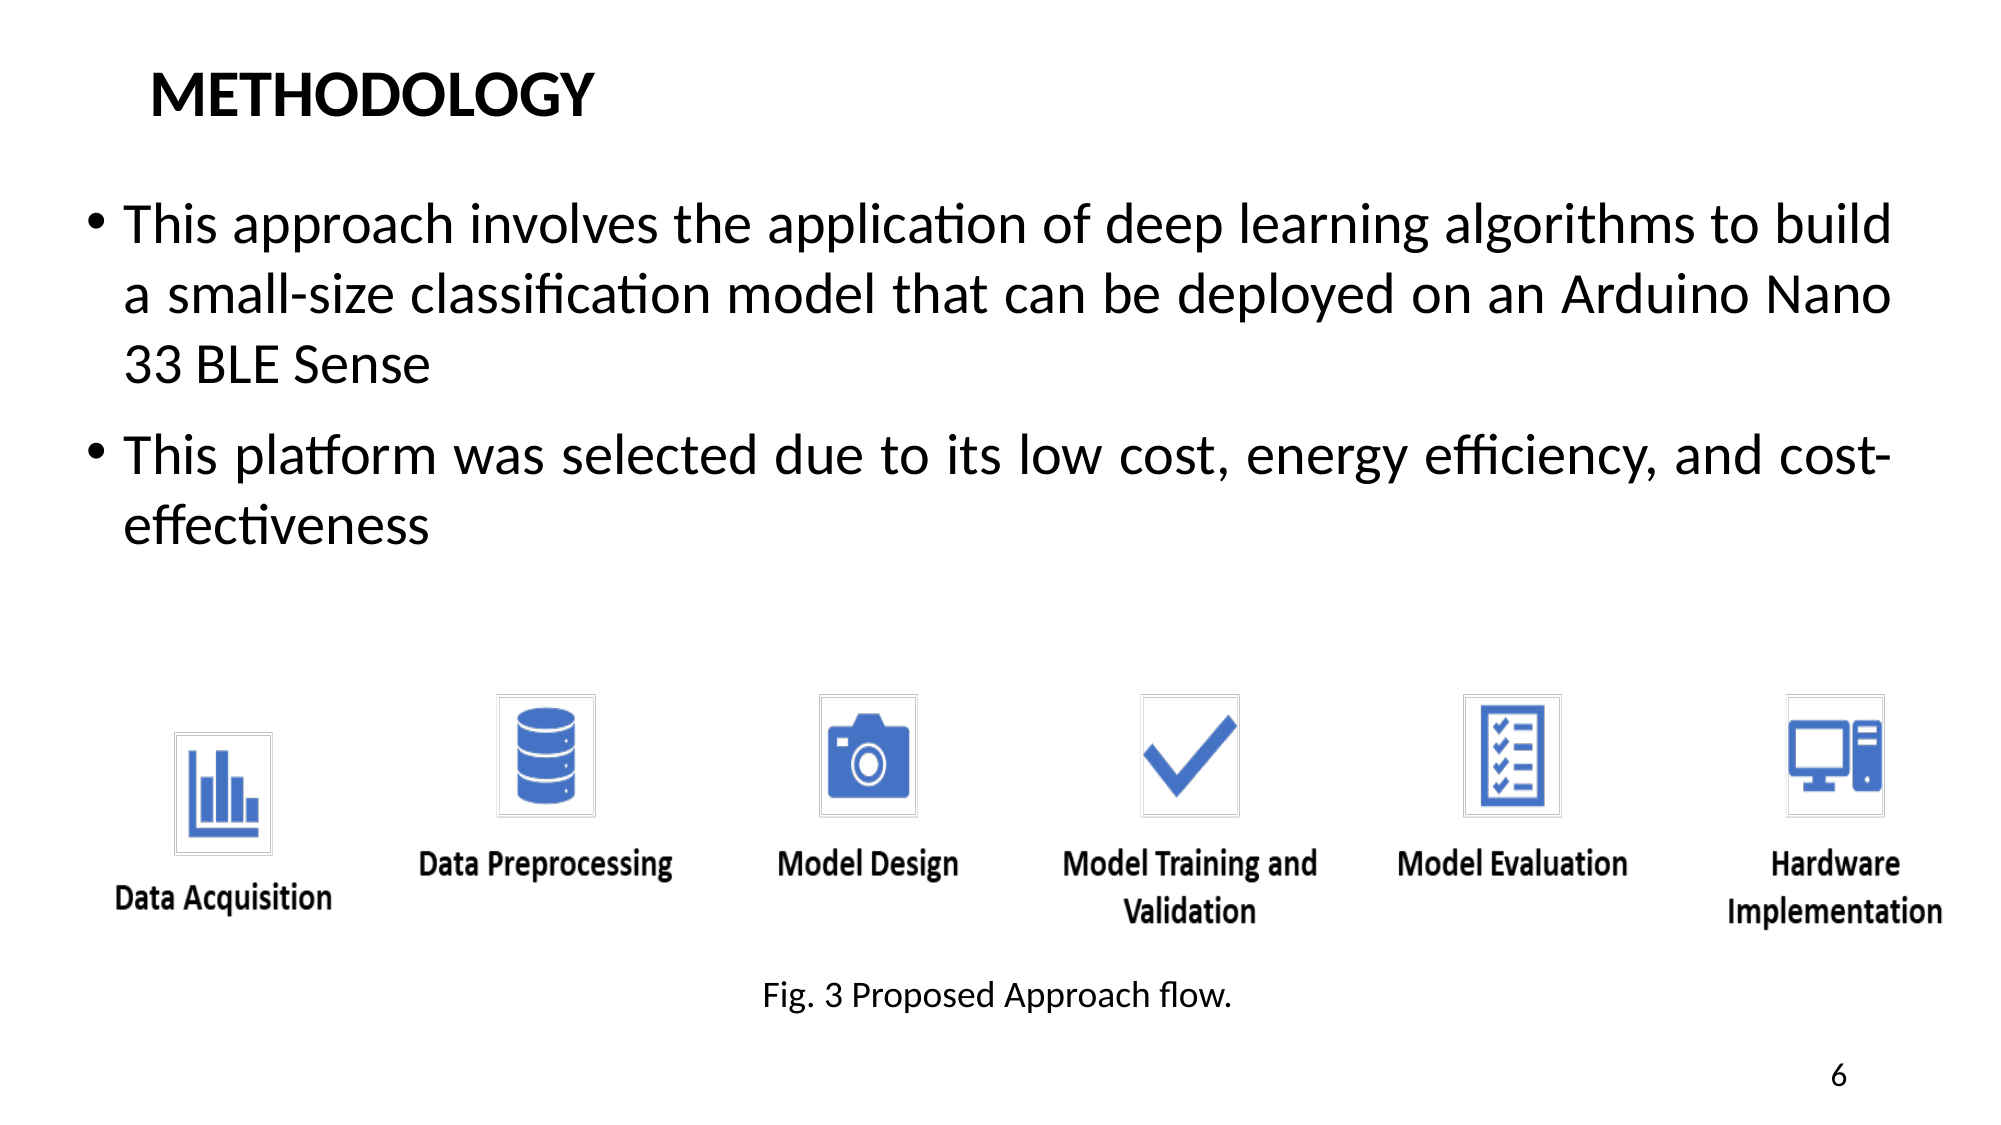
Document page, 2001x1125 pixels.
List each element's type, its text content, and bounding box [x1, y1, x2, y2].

slide_number 6 [1412, 1042, 1863, 1103]
list This approach involves the application of deep learning algorithms to build a small-size classification model that can be deployed on an Arduino Nano 33 BLE Sense This platform was selected due to its low cost, energy efficiency, and cost-effectiveness [71, 177, 1910, 647]
text_box METHODOLOGY [71, 41, 674, 137]
text_box Fig. 3 Proposed Approach flow. [747, 962, 1277, 1023]
picture [86, 681, 1973, 946]
